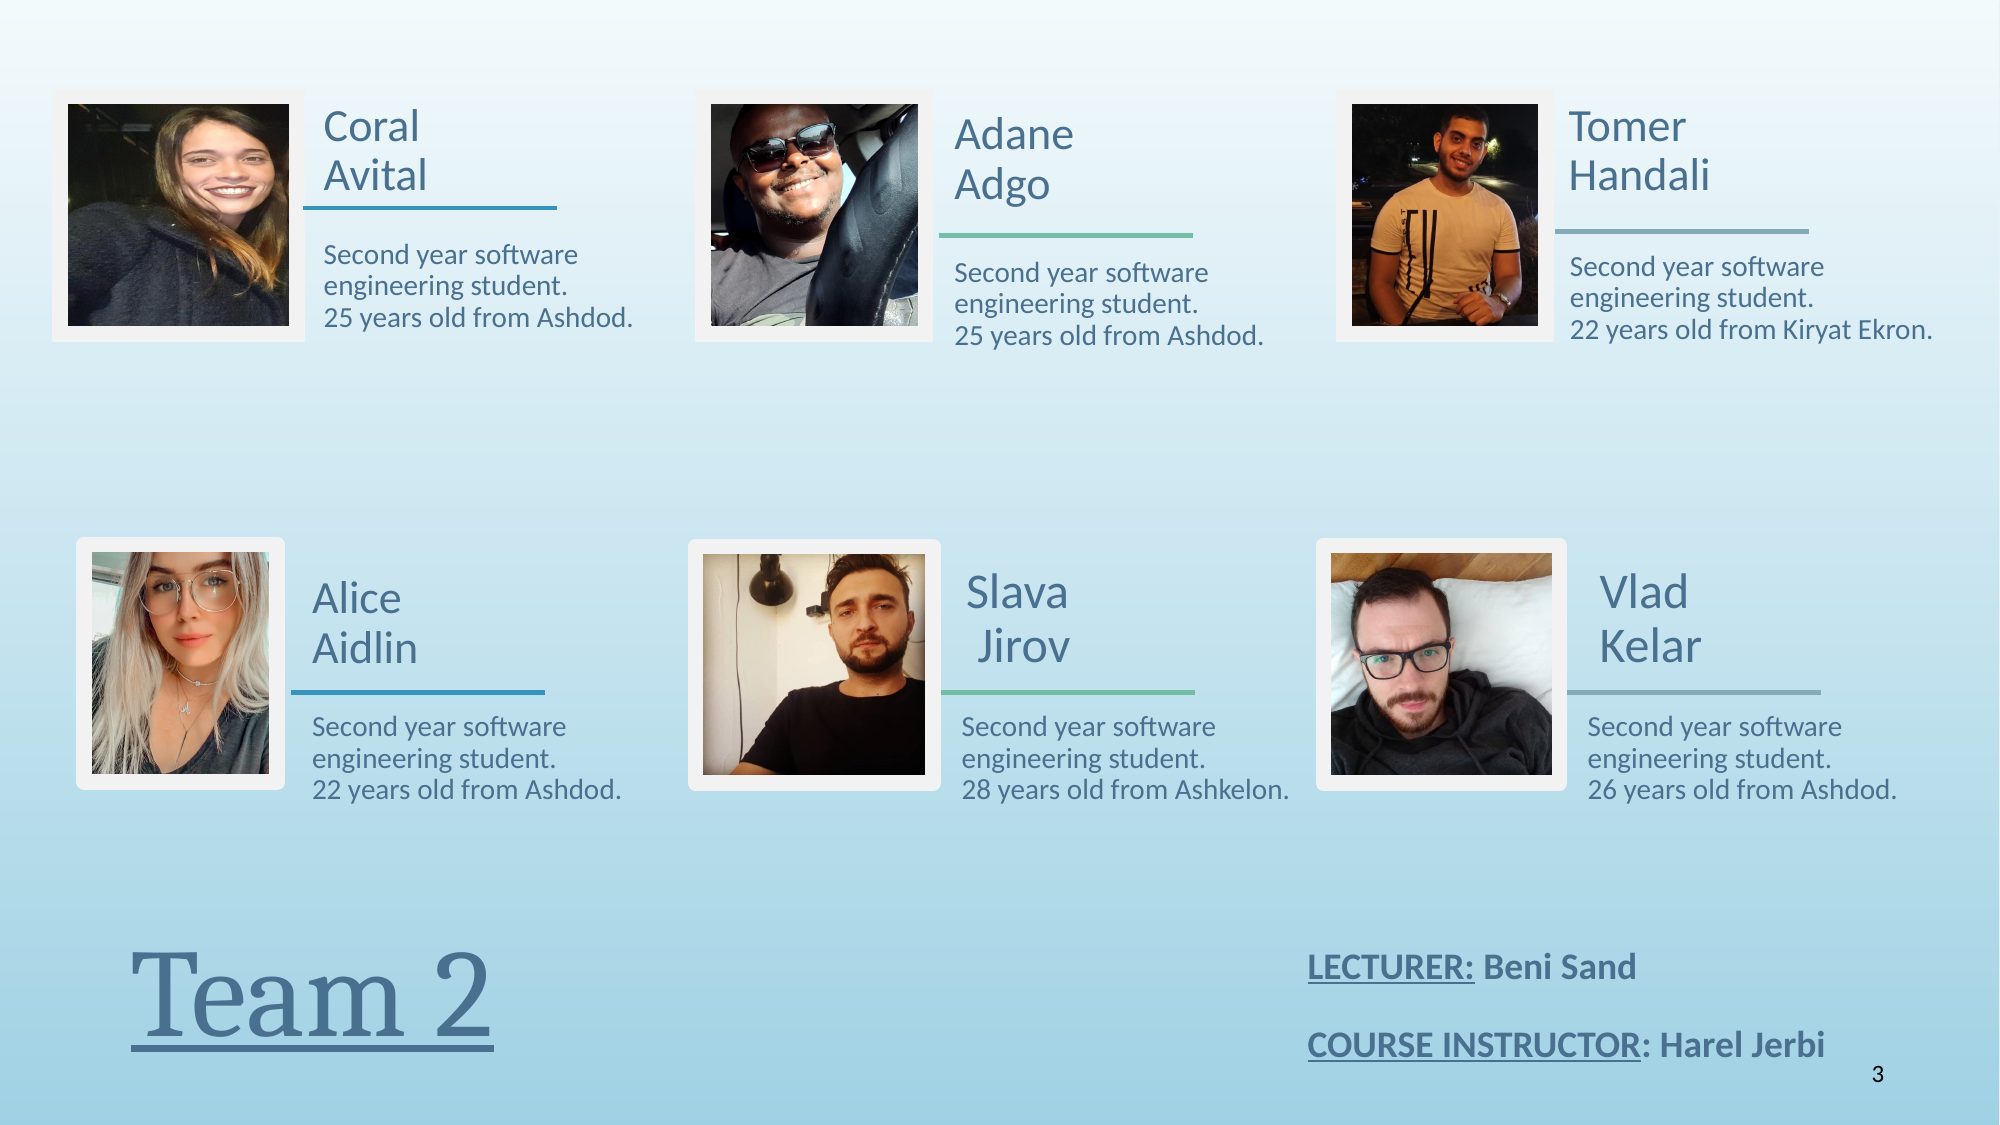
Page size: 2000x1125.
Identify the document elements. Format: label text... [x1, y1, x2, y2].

text_box LECTURER: Beni Sand COURSE INSTRUCTOR: Harel Jerbi [1292, 897, 1877, 1073]
picture [1331, 553, 1552, 776]
text_box Adane Adgo [939, 101, 1236, 217]
text_box Coral Avital [308, 93, 658, 209]
picture [1351, 104, 1539, 327]
picture [703, 554, 926, 776]
picture [710, 104, 918, 327]
text_box Second year software engineering student. 25 years old from Ashdod. [308, 231, 658, 527]
text_box Tomer Handali [1553, 93, 1851, 208]
list Vlad Kelar [1584, 565, 1933, 681]
title Team 2 [0, 893, 625, 1069]
list Second year software engineering student. 26 years old from Ashdod. [1572, 704, 1922, 1000]
list Slava Jirov [951, 565, 1248, 681]
list Second year software engineering student. 22 years old from Ashdod. [297, 704, 646, 1000]
picture [91, 552, 270, 775]
text_box Second year software engineering student. 25 years old from Ashdod. [939, 249, 1288, 545]
list Second year software engineering student. 28 years old from Ashkelon. [946, 704, 1316, 1000]
list Alice Aidlin [297, 565, 646, 681]
text_box Second year software engineering student. 22 years old from Kiryat Ekron. [1554, 243, 1957, 539]
slide_number 3 [1432, 1042, 1900, 1103]
picture [67, 104, 290, 327]
